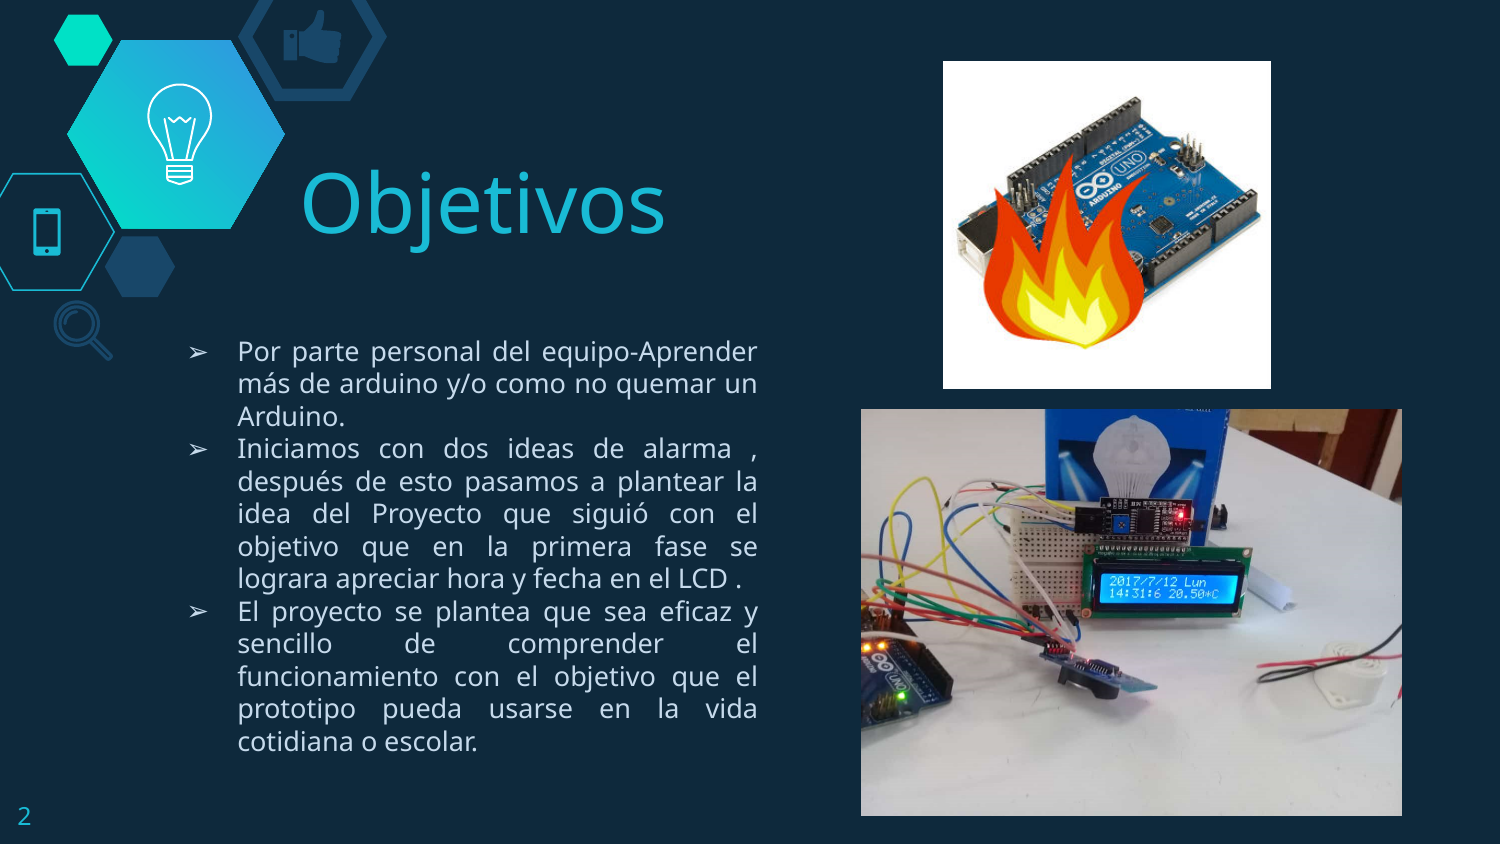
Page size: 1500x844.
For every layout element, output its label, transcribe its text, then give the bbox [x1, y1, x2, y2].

title Objetivos [284, 159, 938, 266]
text_box Por parte personal del equipo-Aprender más de arduino y/o como no quemar un Arduino. Iniciamos con dos ideas de alarma , después de esto pasamos a plantear la idea del Proyecto que siguió con el objetivo que en la primera fase se lograra apreciar hora y fecha en el LCD . El proyecto se plantea que sea eficaz y sencillo de comprender el funcionamiento con el objetivo que el prototipo pueda usarse en la vida cotidiana o escolar. [147, 319, 773, 767]
picture [943, 61, 1271, 389]
slide_number ‹#› [2, 785, 93, 844]
picture [861, 409, 1403, 816]
